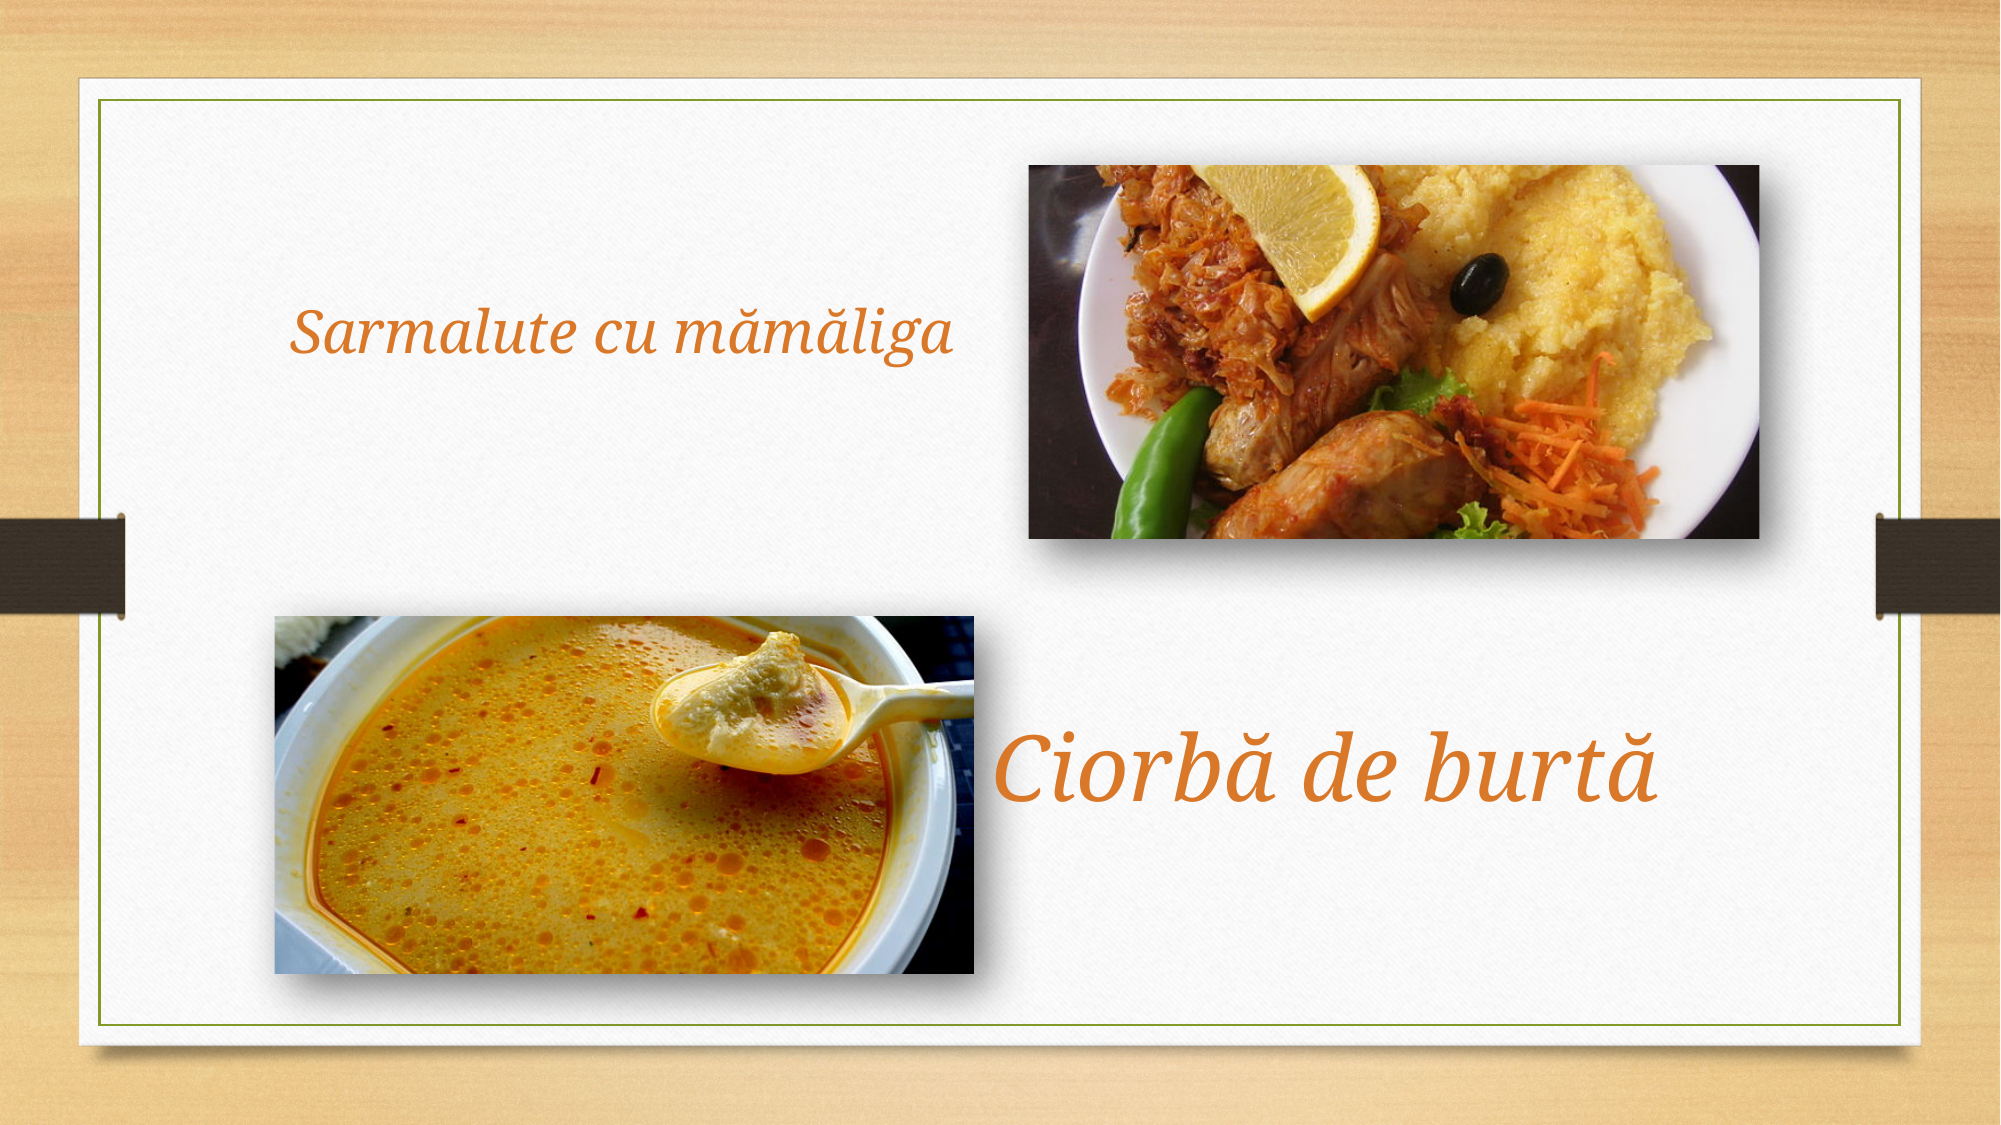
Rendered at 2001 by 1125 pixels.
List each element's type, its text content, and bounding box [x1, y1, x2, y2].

list Ciorbă de burtă [975, 702, 1677, 835]
picture [0, 0, 2001, 1125]
list Sarmalute cu mămăliga [270, 286, 974, 418]
